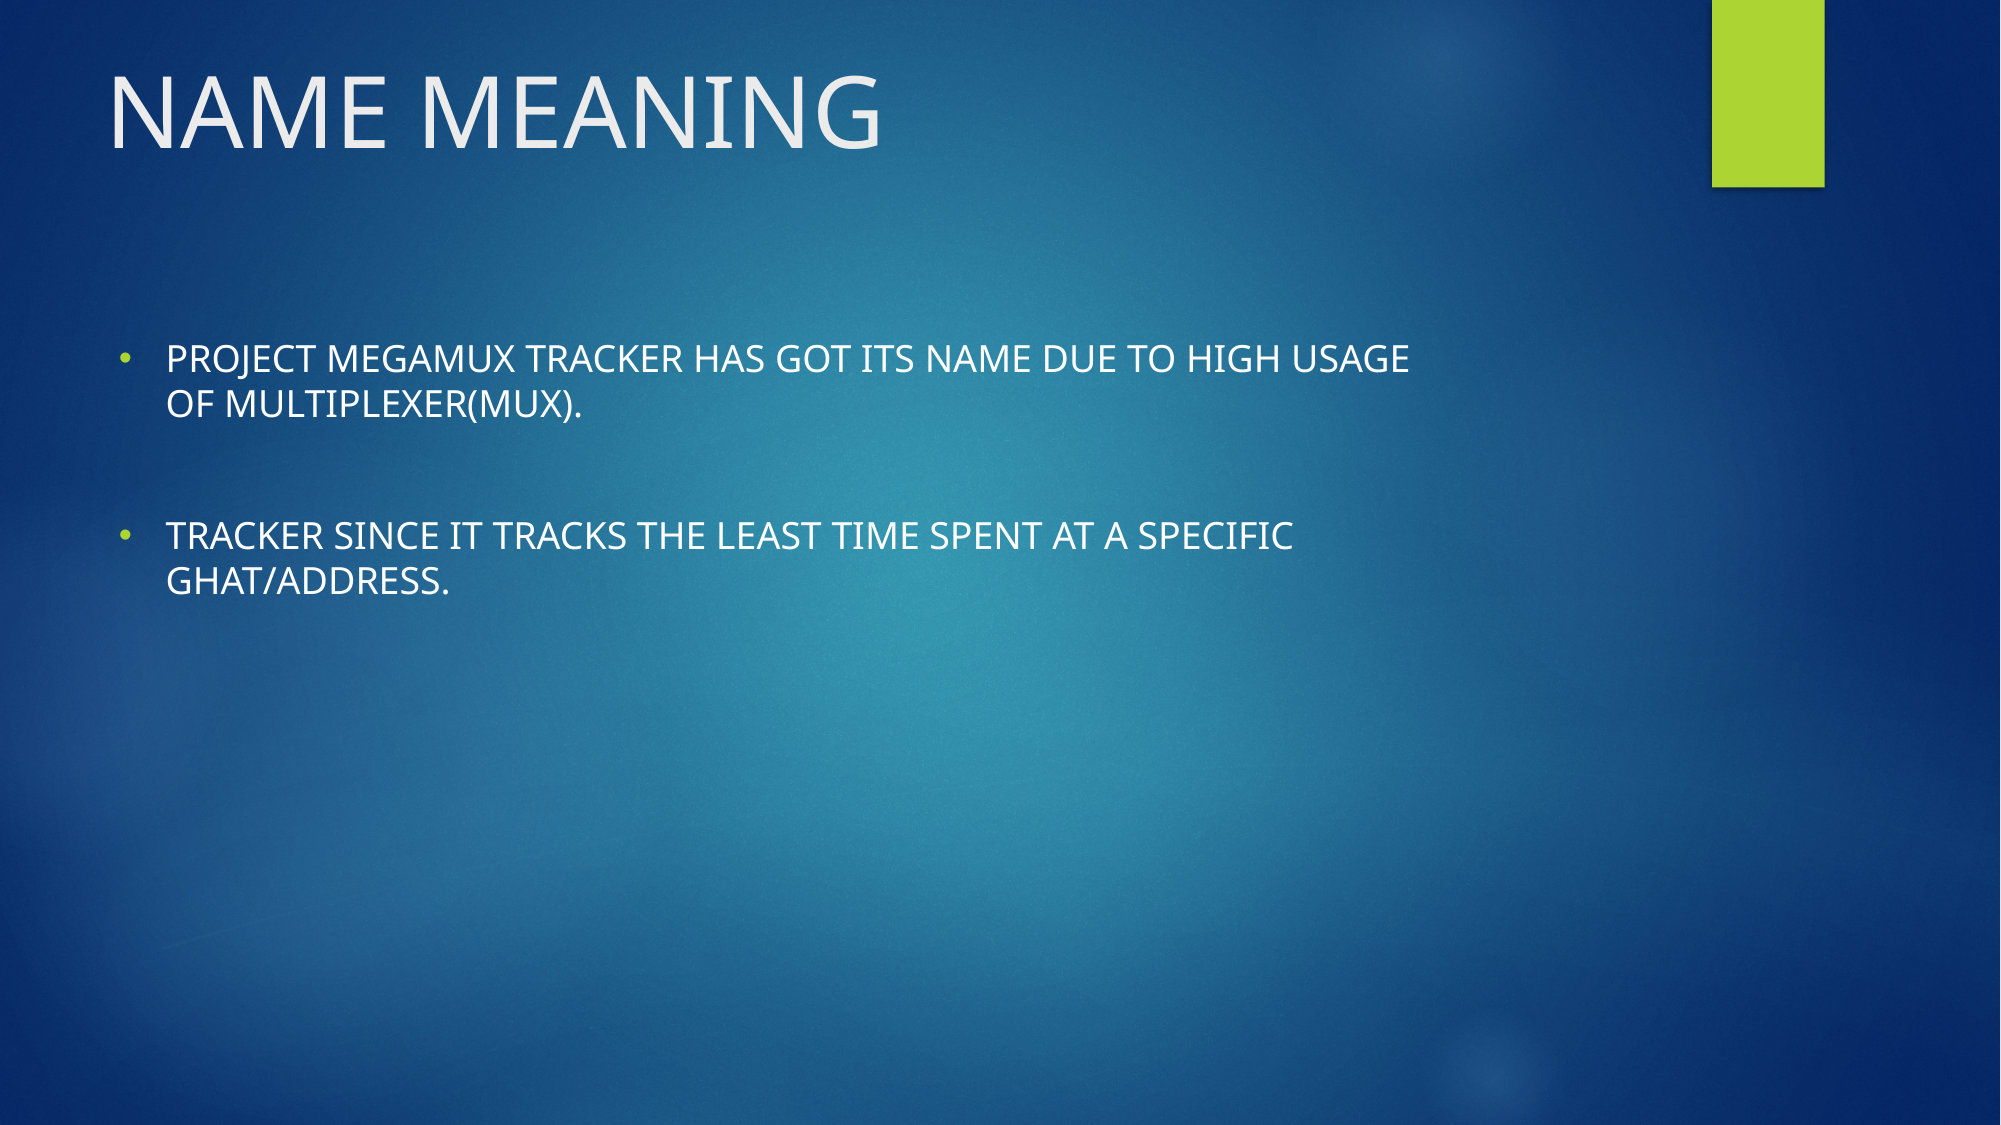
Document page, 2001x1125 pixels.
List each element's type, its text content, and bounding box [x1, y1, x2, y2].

list PROJECT MEGAMUX TRACKER HAS GOT ITS NAME DUE TO HIGH USAGE OF MULTIPLEXER(MUX). TRACKER SINCE IT TRACKS THE LEAST TIME SPENT AT A SPECIFIC GHAT/ADDRESS. [103, 290, 1465, 975]
picture [0, 0, 2001, 1125]
title NAME MEANING [90, 41, 1050, 196]
